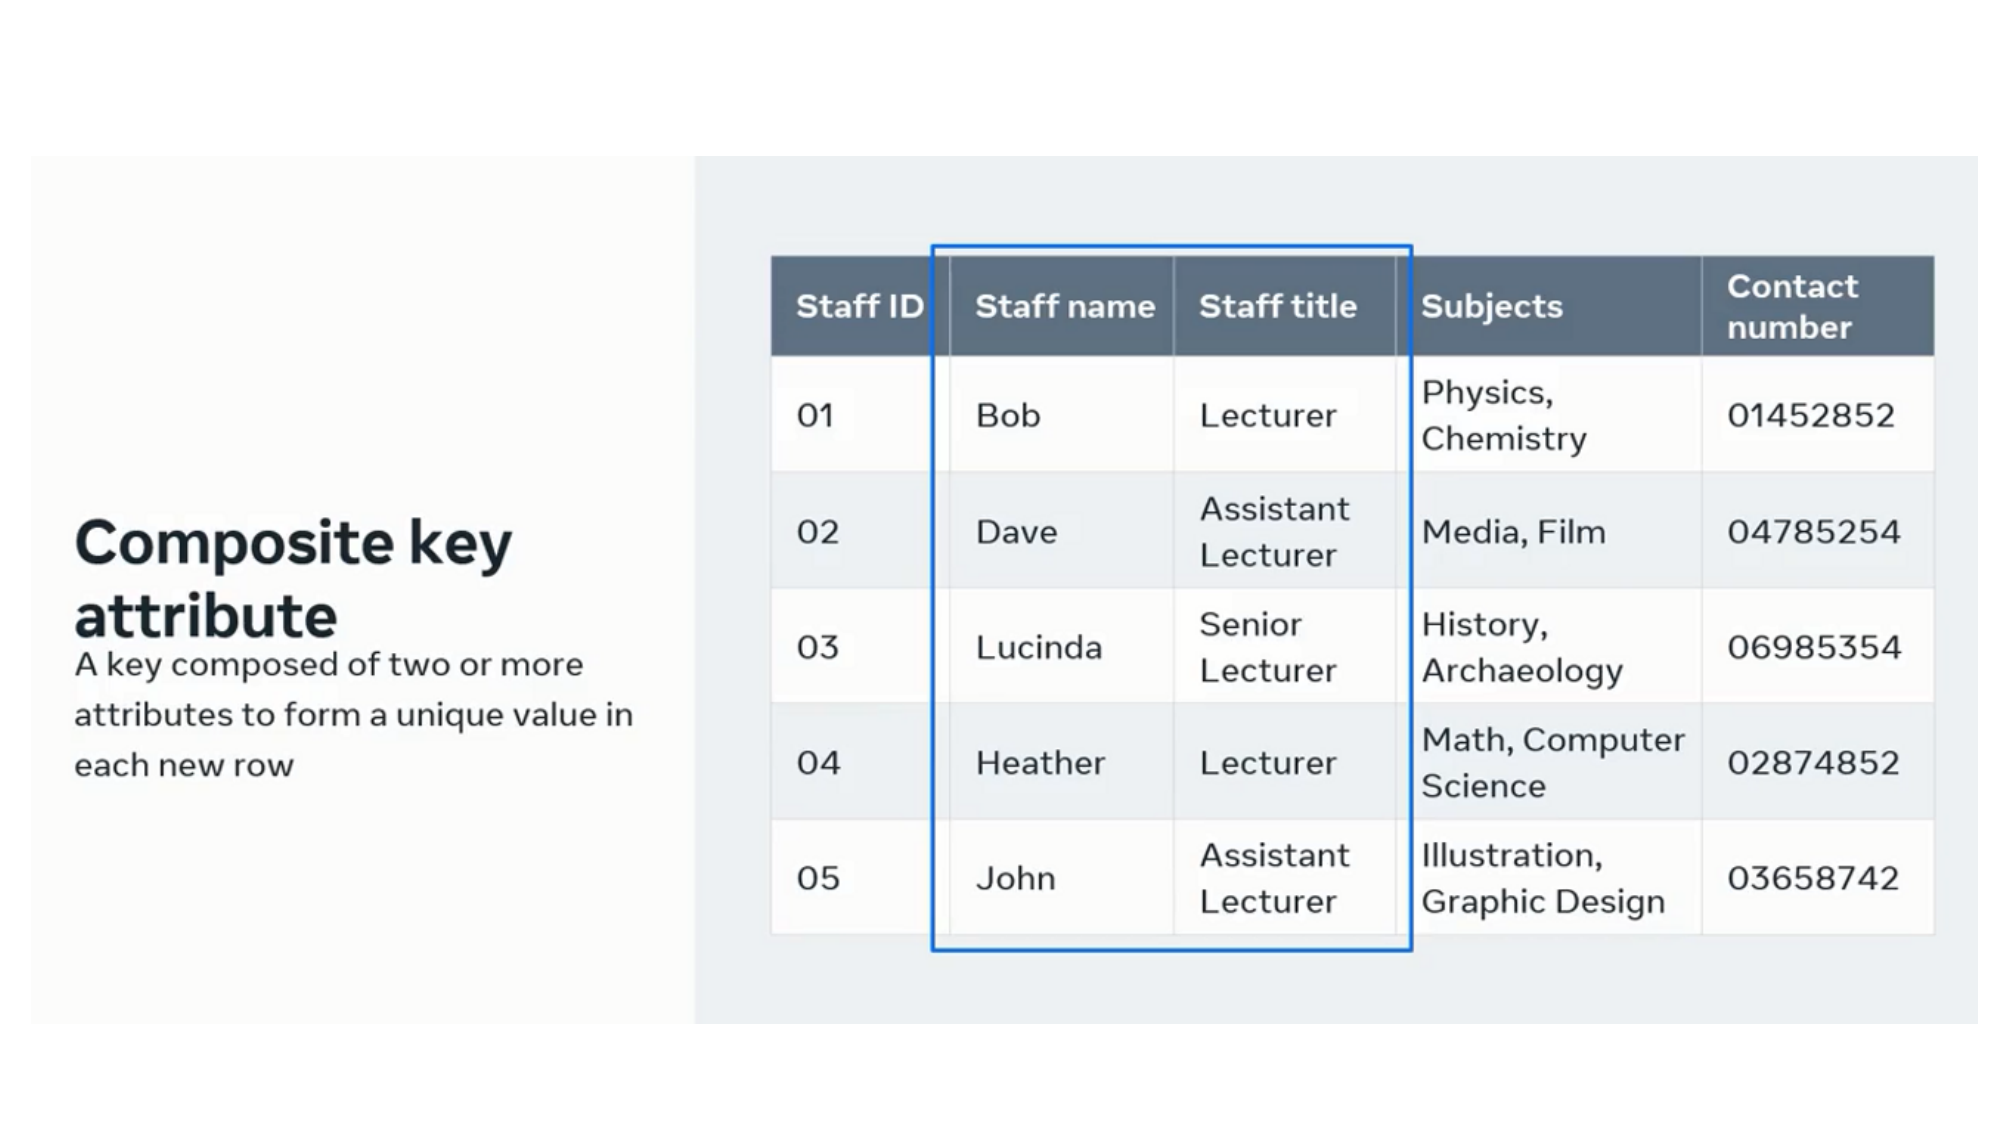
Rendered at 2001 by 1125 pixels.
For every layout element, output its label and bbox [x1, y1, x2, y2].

picture [31, 156, 1978, 1024]
